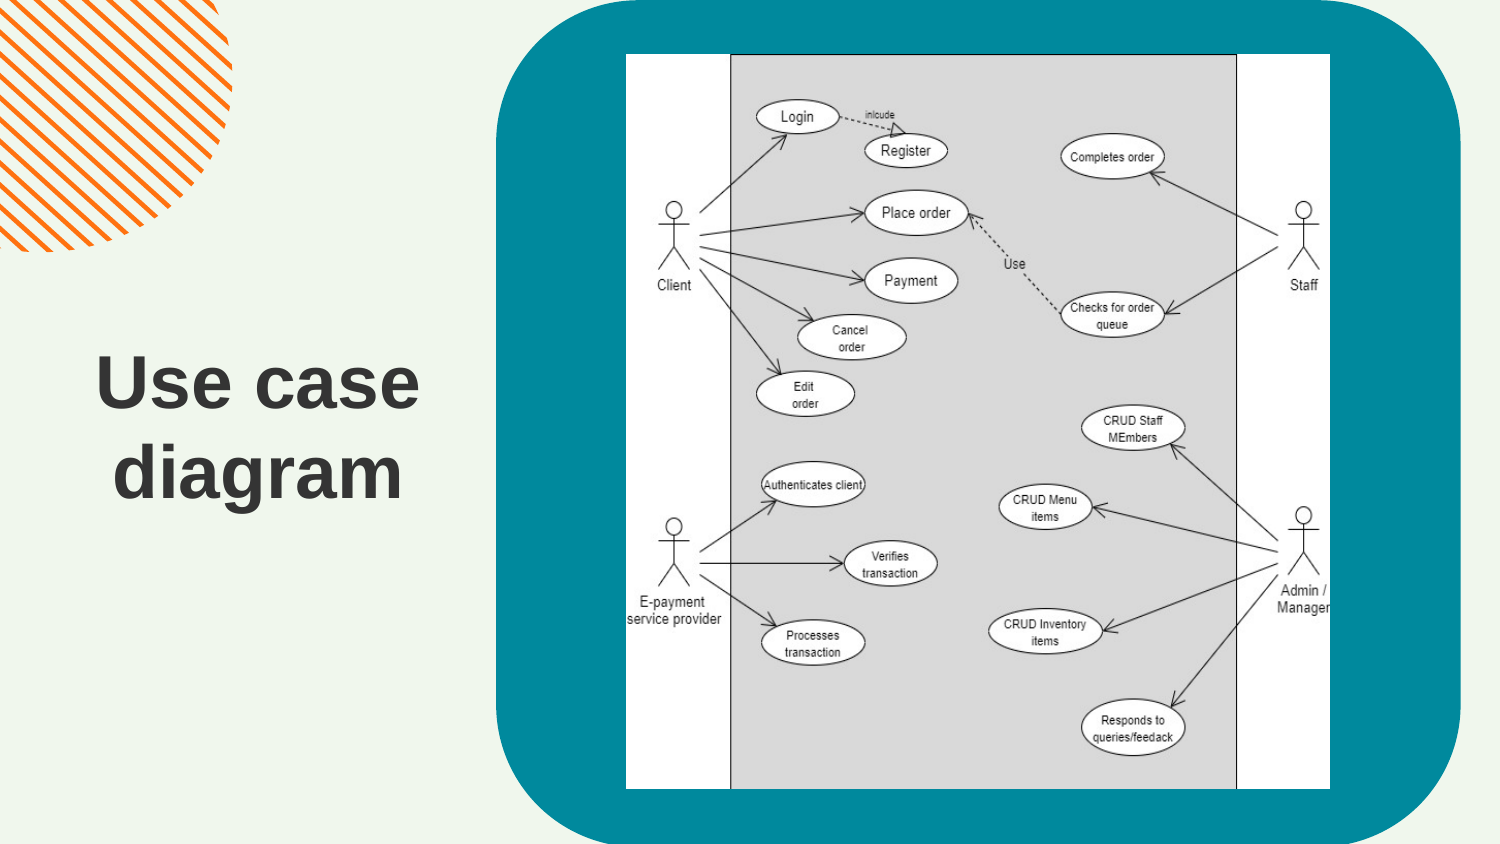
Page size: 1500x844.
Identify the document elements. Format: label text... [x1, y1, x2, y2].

picture [626, 54, 1330, 790]
subtitle Use case diagram [74, 318, 442, 560]
text_box [497, 1, 1460, 844]
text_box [0, 0, 233, 253]
